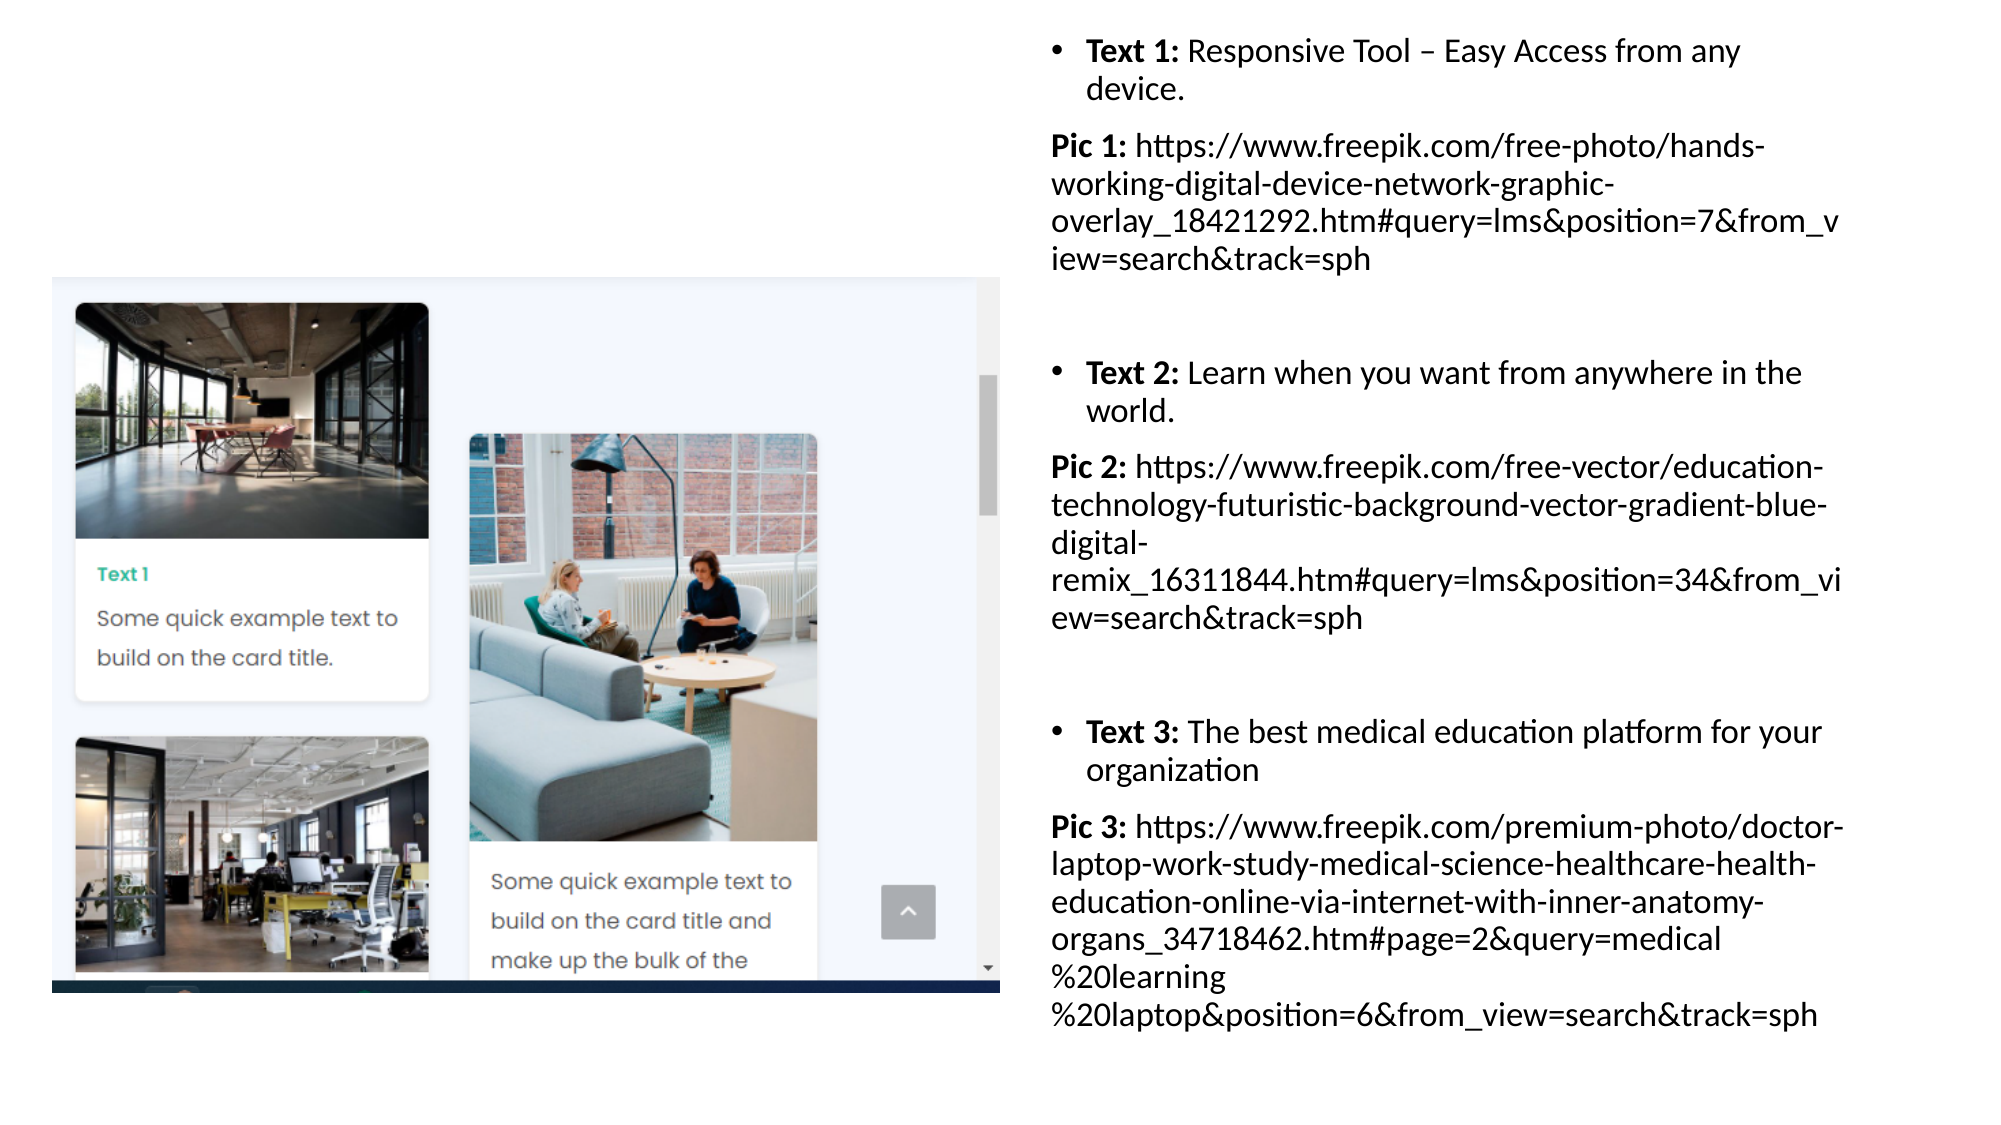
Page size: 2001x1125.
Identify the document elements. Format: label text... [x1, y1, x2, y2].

list Text 1: Responsive Tool – Easy Access from any device. Pic 1: https://www.freepik.com/free-photo/hands-working-digital-device-network-graphic-overlay_18421292.htm#query=lms&position=7&from_view=search&track=sph Text 2: Learn when you want from anywhere in the world. Pic 2: https://www.freepik.com/free-vector/education-technology-futuristic-background-vector-gradient-blue-digital-remix_16311844.htm#query=lms&position=34&from_view=search&track=sph Text 3: The best medical education platform for your organization Pic 3: https://www.freepik.com/premium-photo/doctor-laptop-work-study-medical-science-healthcare-health-education-online-via-internet-with-inner-anatomy-organs_34718462.htm#page=2&query=medical%20learning%20laptop&position=6&from_view=search&track=sph [1036, 25, 1863, 1057]
picture [52, 277, 1000, 993]
